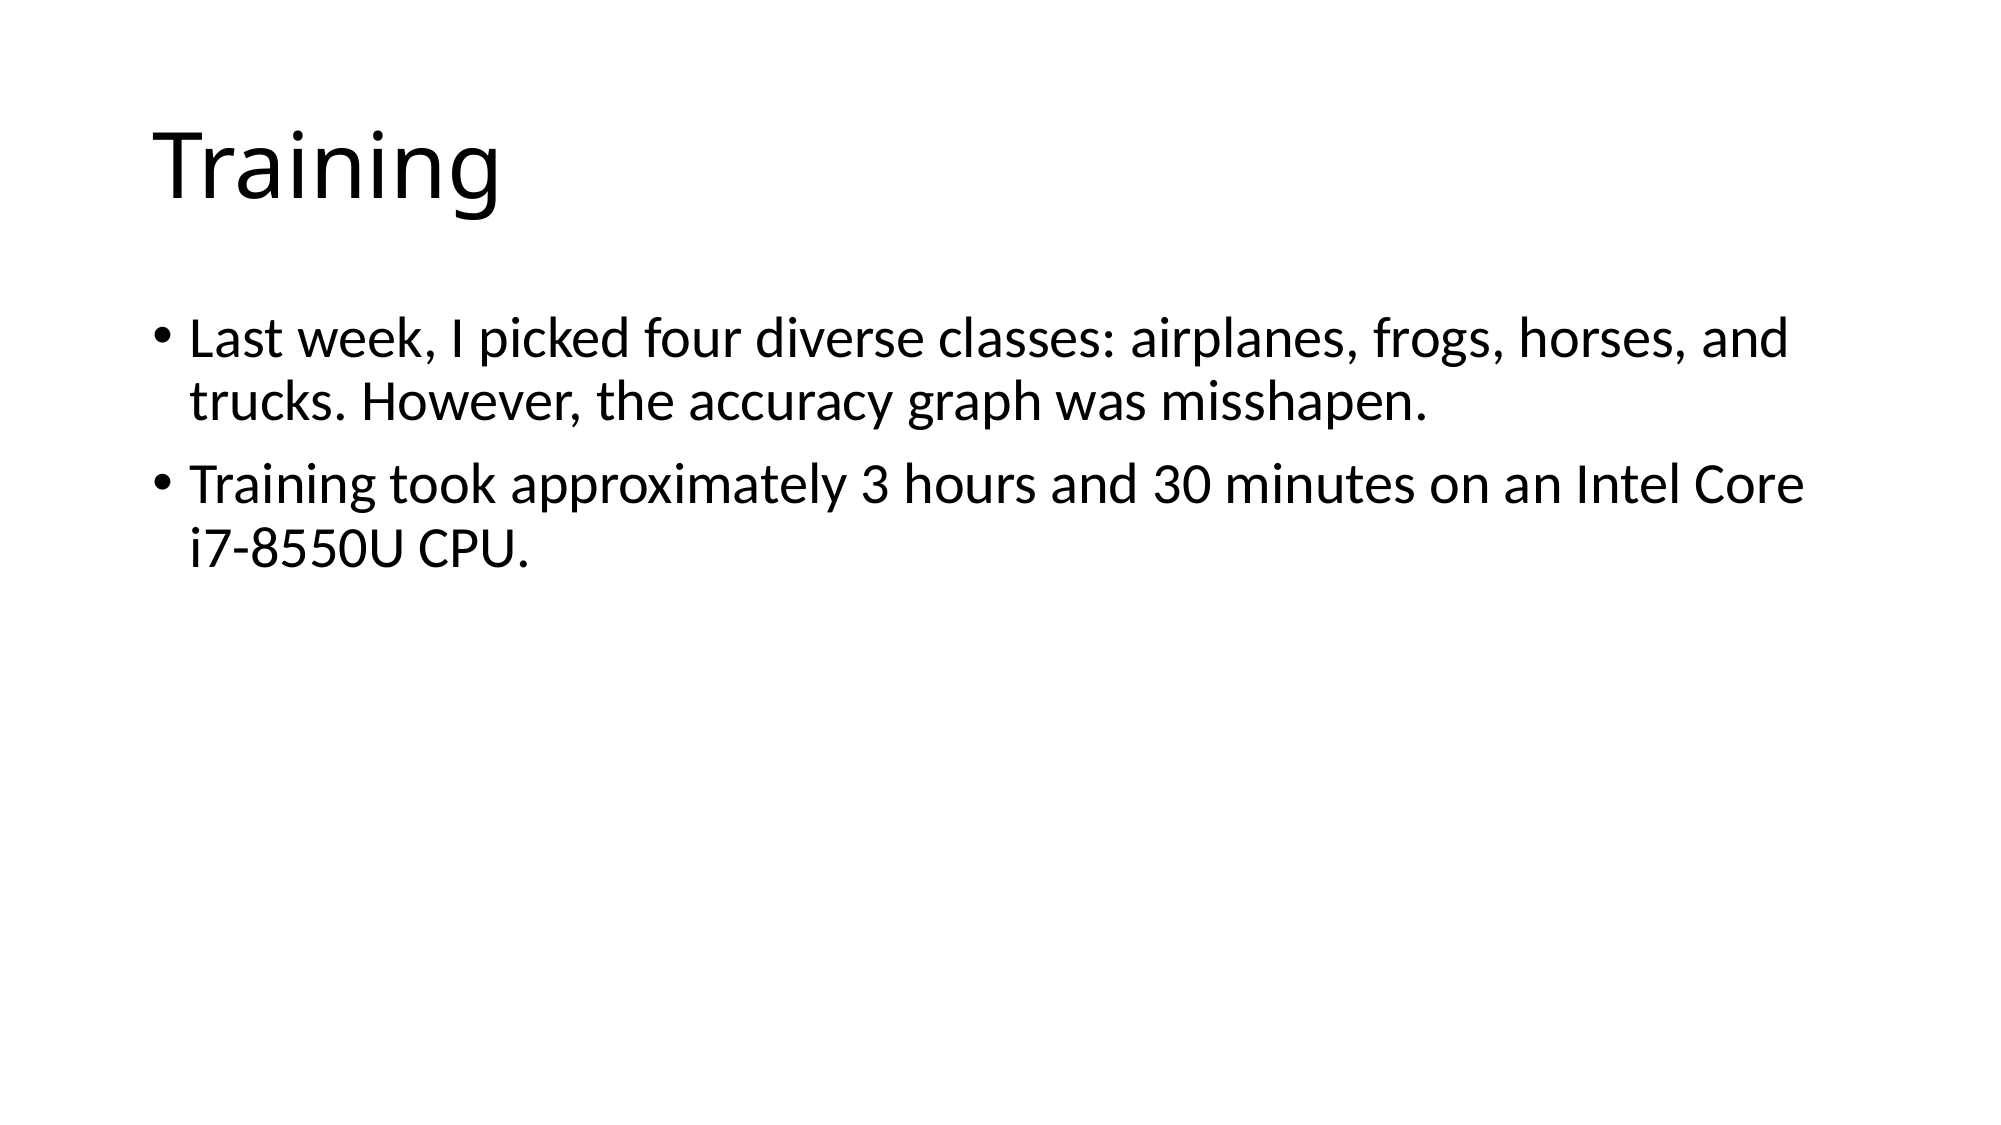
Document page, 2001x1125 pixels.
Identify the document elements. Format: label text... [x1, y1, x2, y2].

title Training [137, 59, 1863, 278]
list Last week, I picked four diverse classes: airplanes, frogs, horses, and trucks. However, the accuracy graph was misshapen. Training took approximately 3 hours and 30 minutes on an Intel Core i7-8550U CPU. [137, 299, 1863, 1014]
